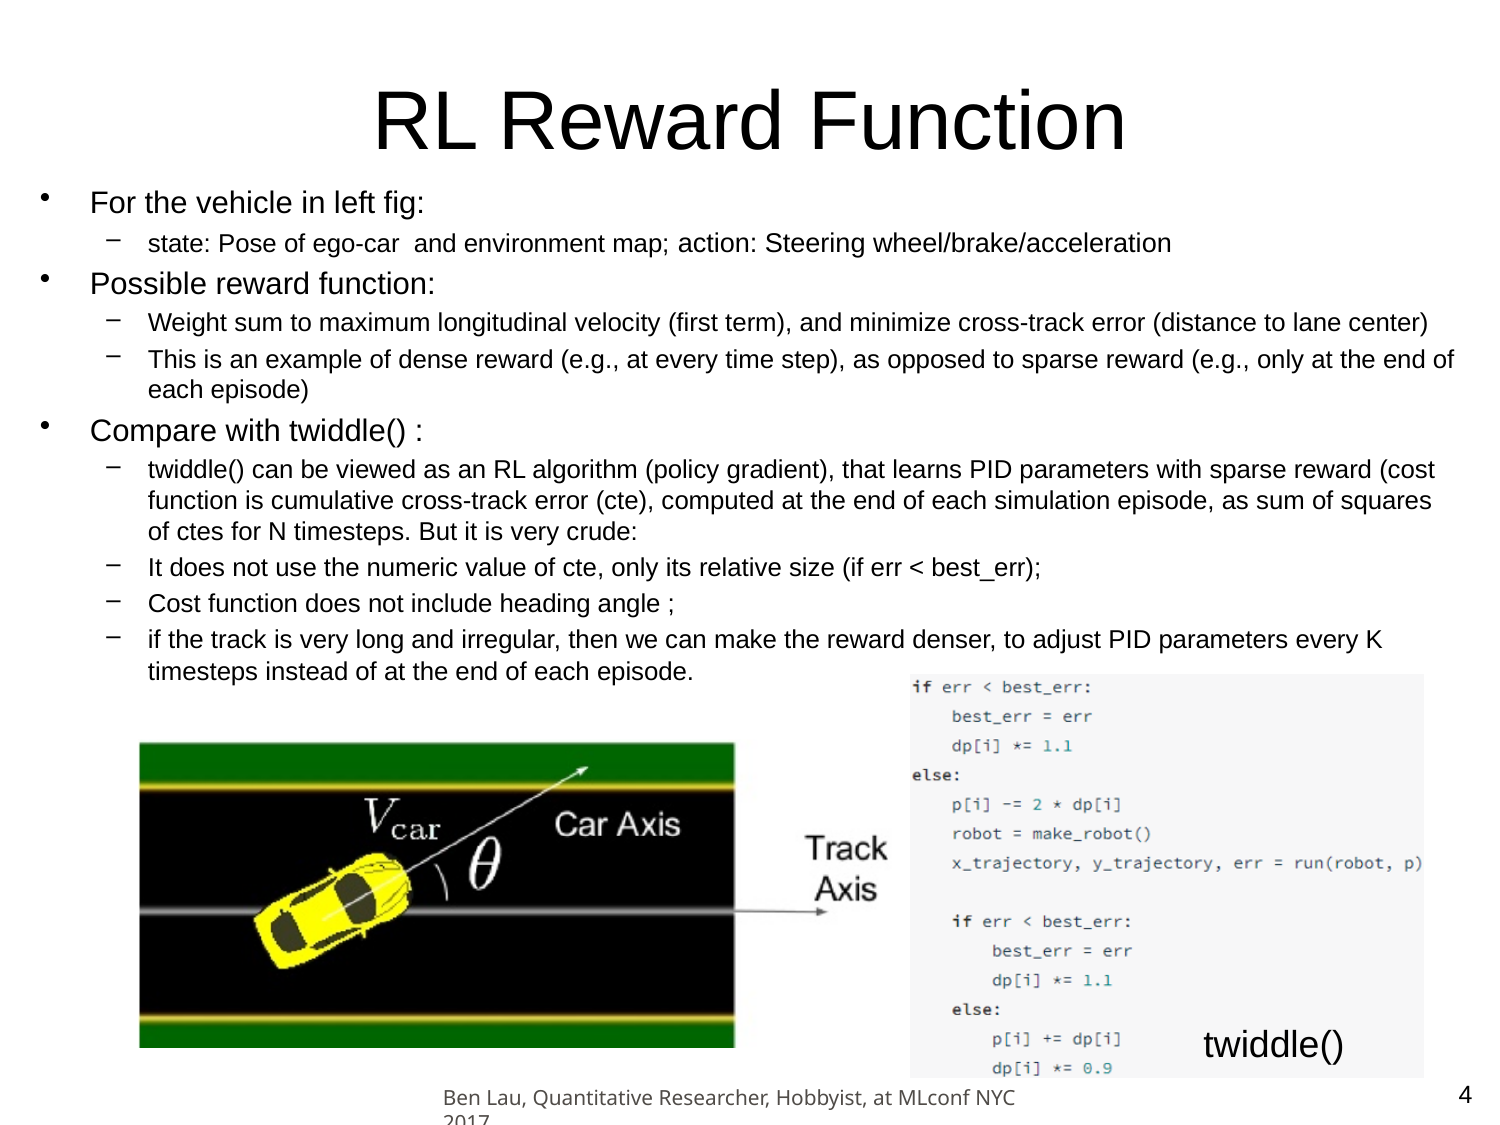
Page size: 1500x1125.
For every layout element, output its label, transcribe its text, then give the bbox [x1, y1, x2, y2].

text_box Ben Lau, Quantitative Researcher, Hobbyist, at MLconf NYC 2017 [428, 1083, 1072, 1125]
title RL Reward Function [74, 44, 1426, 188]
picture [112, 674, 1424, 1078]
slide_number 4 [1137, 1070, 1488, 1112]
